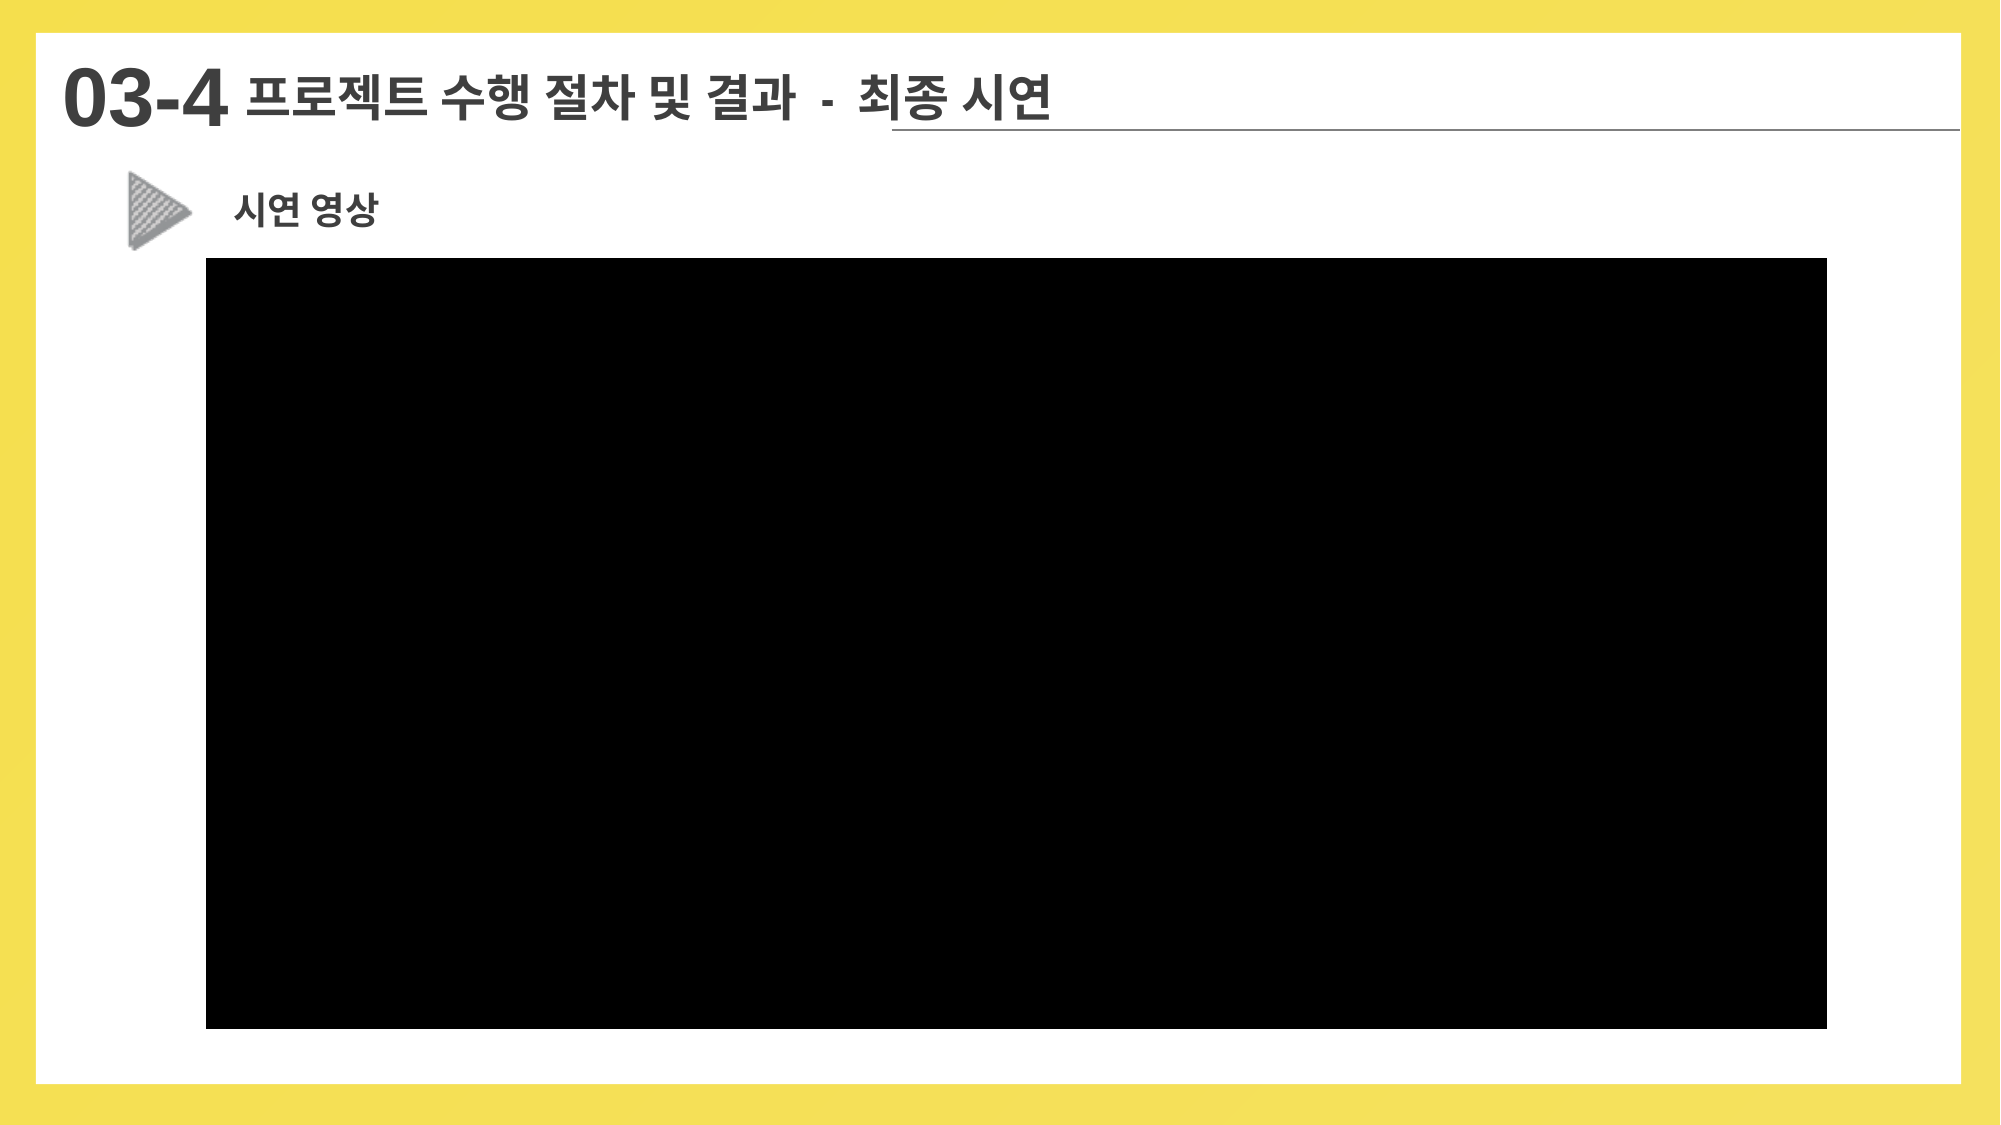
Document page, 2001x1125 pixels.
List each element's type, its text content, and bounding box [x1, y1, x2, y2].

text_box [35, 32, 1962, 1085]
text_box 시연 영상 [224, 180, 1536, 240]
picture [88, 135, 1828, 1029]
text_box 03-4 [47, 35, 248, 142]
text_box 프로젝트 수행 절차 및 결과 - 최종 시연 [230, 58, 1105, 134]
